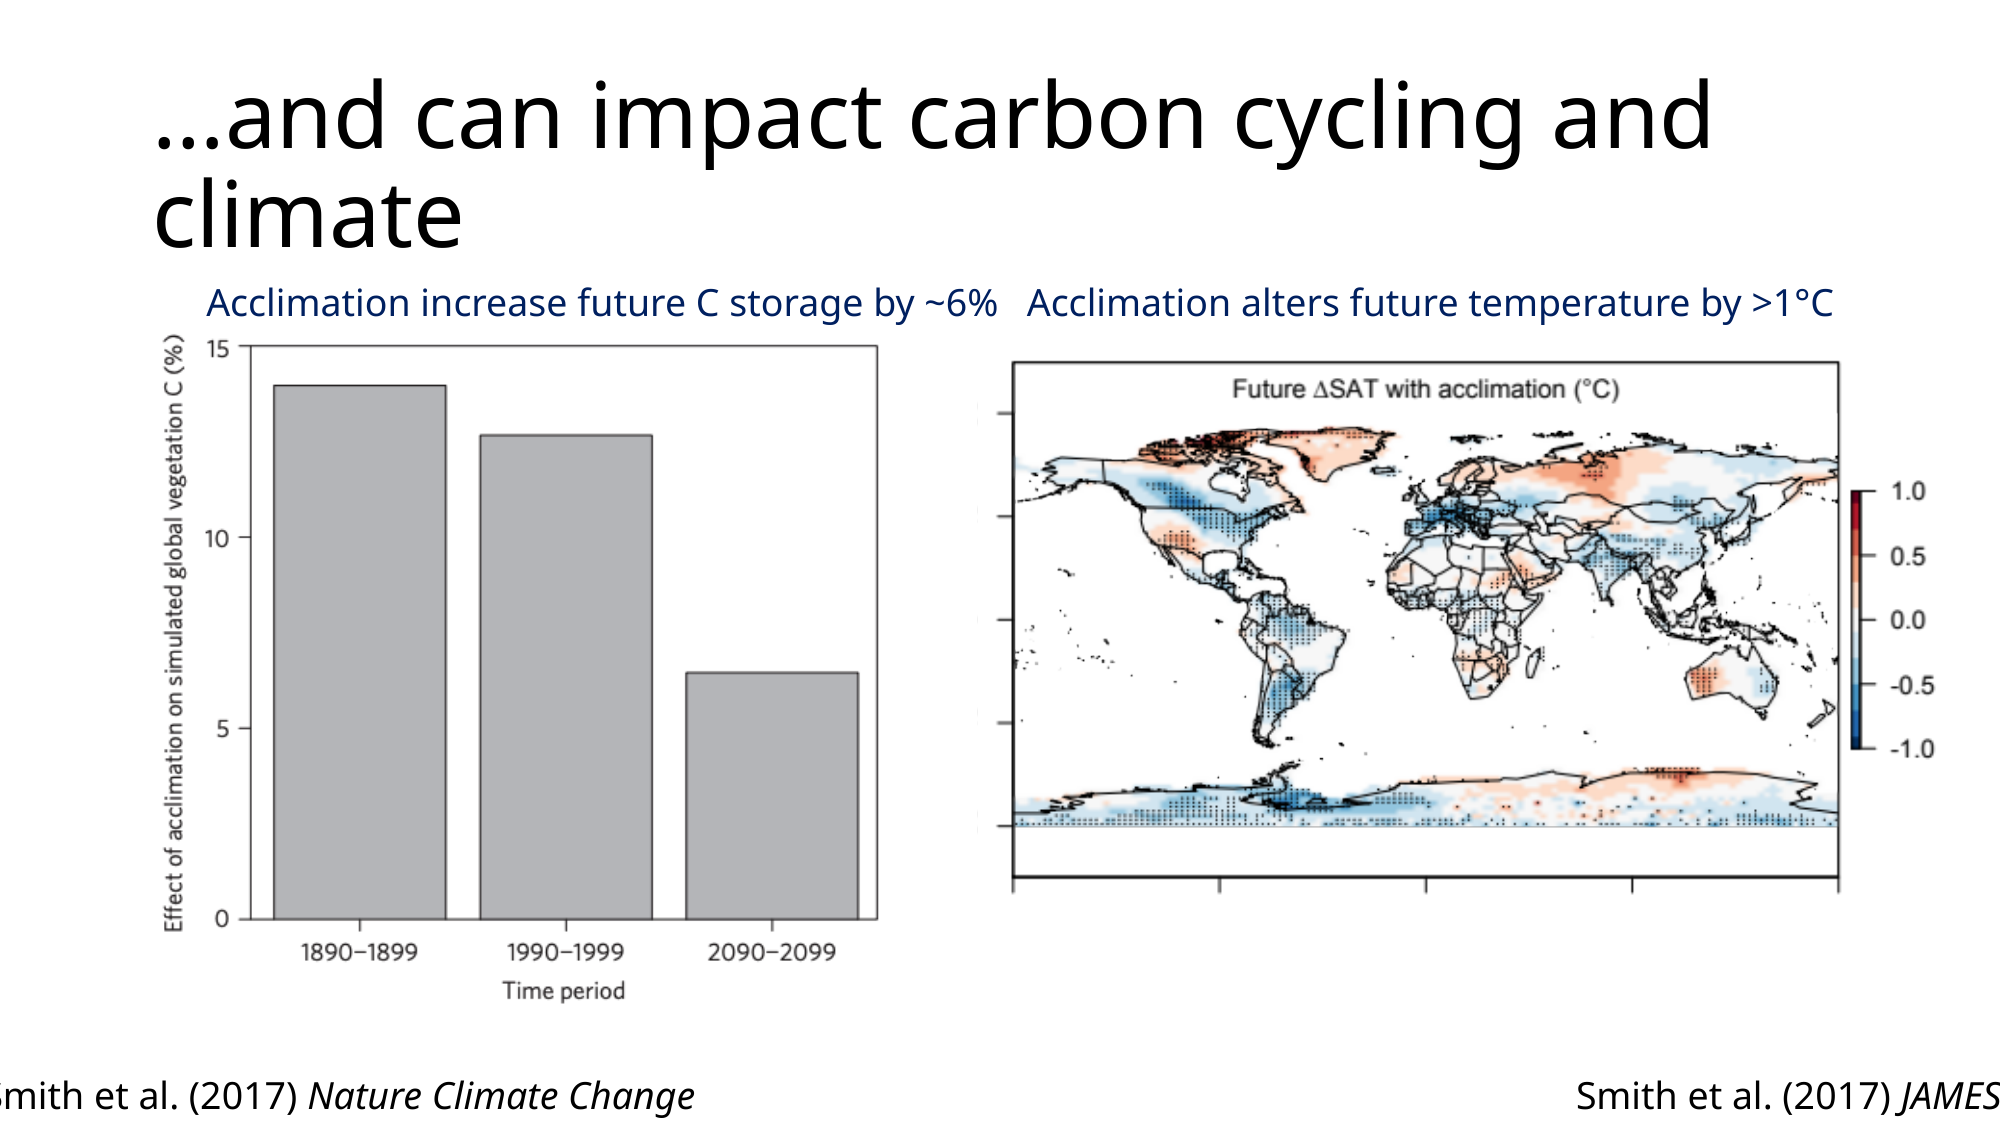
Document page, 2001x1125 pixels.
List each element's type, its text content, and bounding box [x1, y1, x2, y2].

picture [136, 312, 907, 1017]
text_box Acclimation alters future temperature by >1°C [1012, 271, 1850, 312]
picture [977, 312, 1957, 906]
text_box Smith et al. (2017) Nature Climate Change [0, 1064, 711, 1125]
title …and can impact carbon cycling and climate [137, 59, 1863, 278]
text_box Acclimation increase future C storage by ~6% [191, 271, 1012, 331]
text_box Smith et al. (2017) JAMES [1561, 1064, 2000, 1125]
